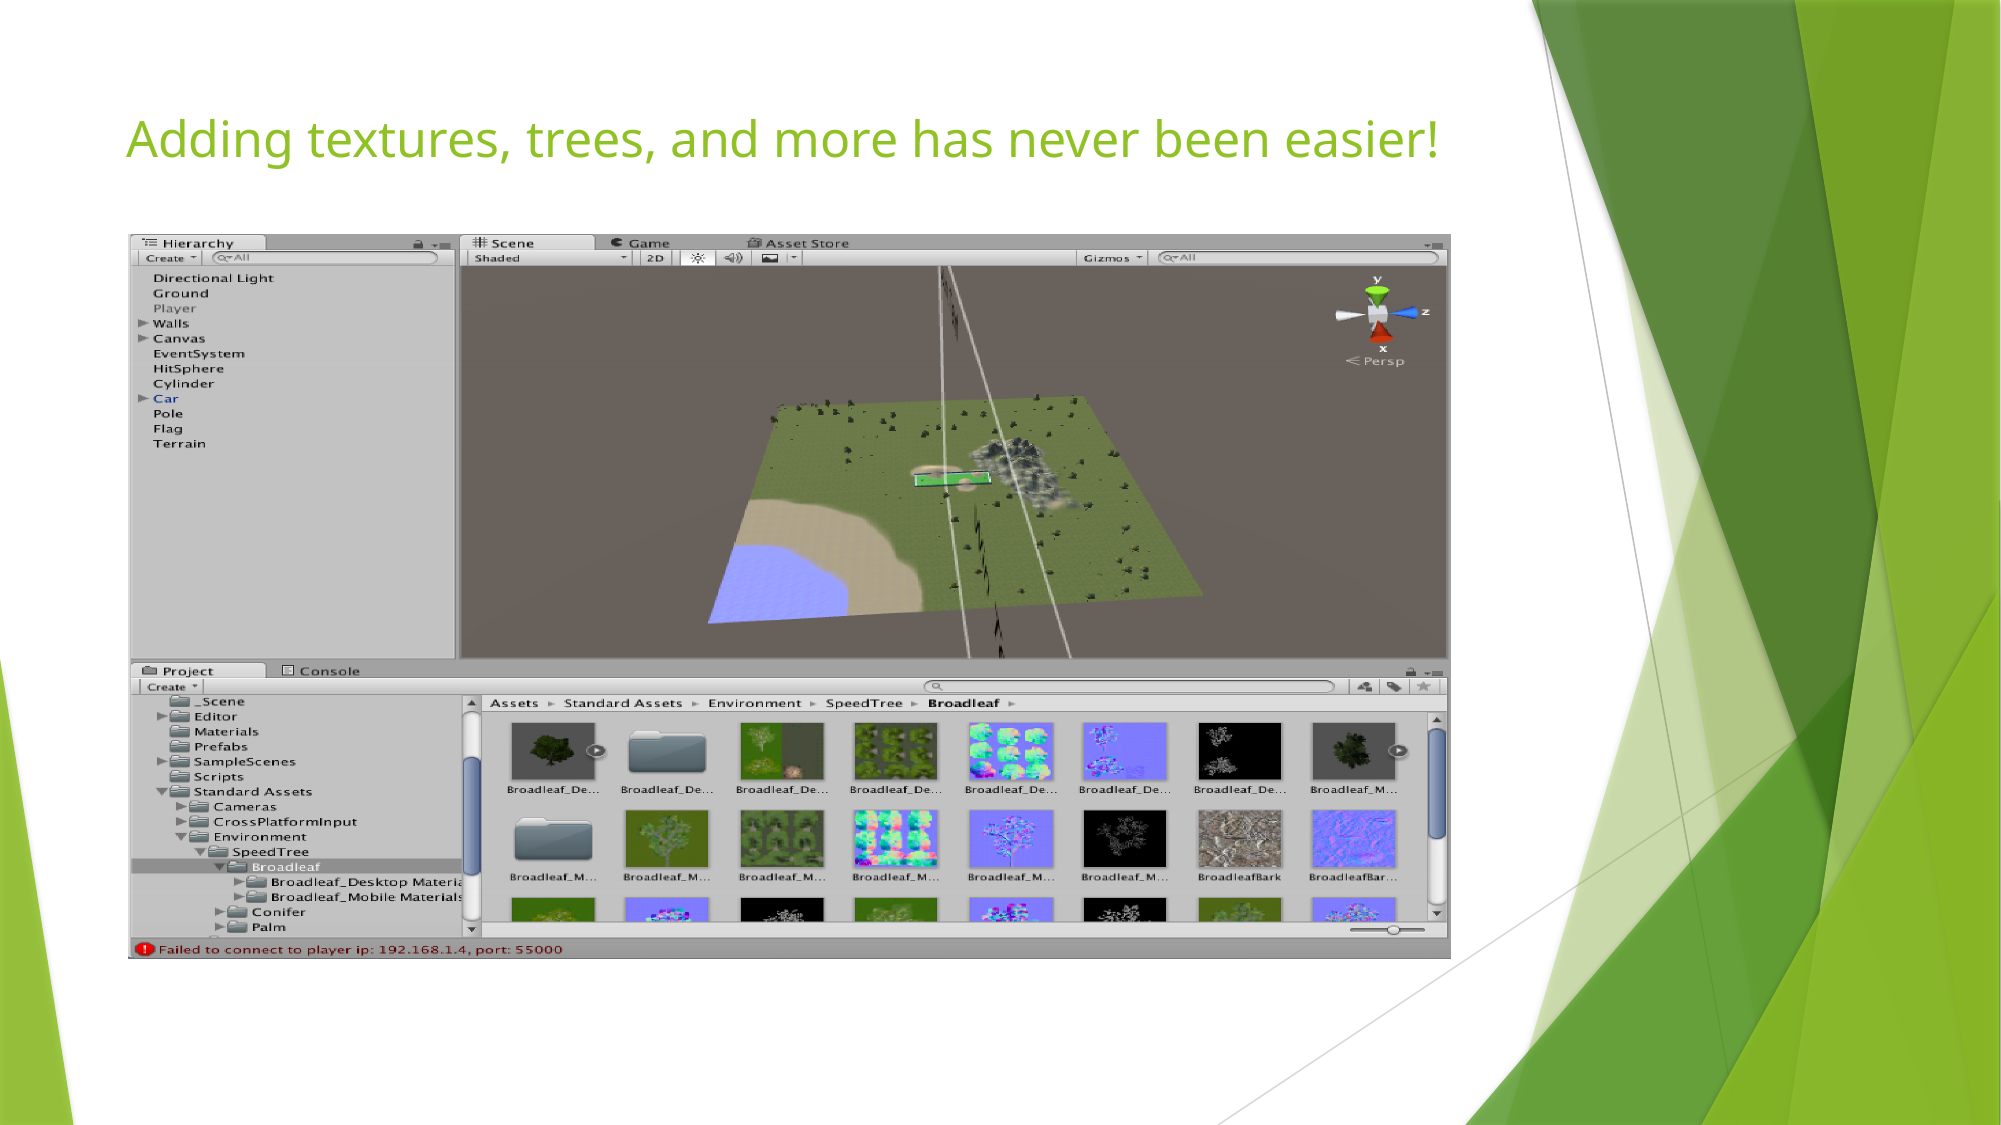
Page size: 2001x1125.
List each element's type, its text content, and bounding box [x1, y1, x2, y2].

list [128, 233, 1451, 960]
title Adding textures, trees, and more has never been easier! [111, 99, 1522, 317]
